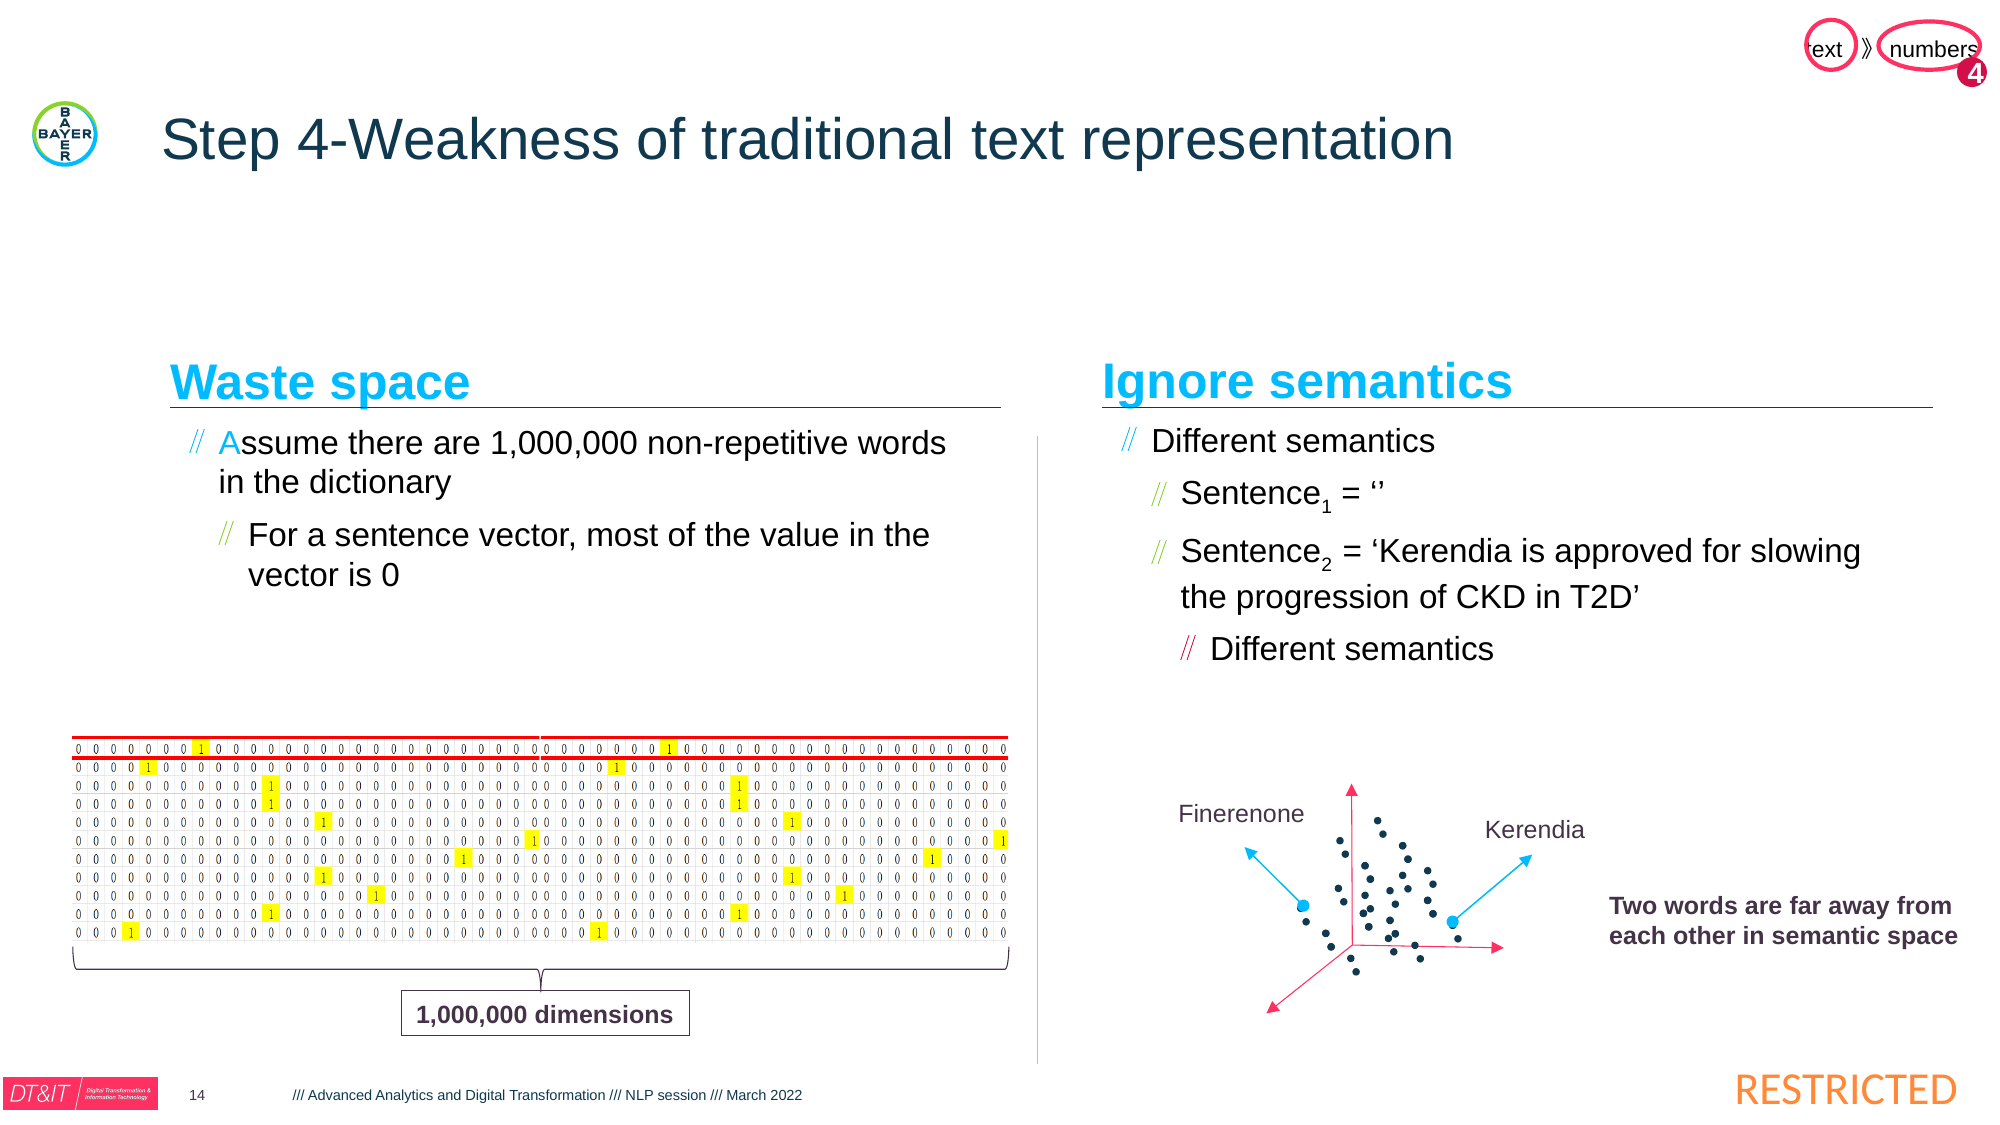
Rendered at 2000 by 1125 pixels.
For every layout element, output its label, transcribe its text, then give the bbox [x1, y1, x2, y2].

text_box [1362, 921, 1375, 933]
text_box 1,000,000 dimensions [401, 990, 690, 1036]
picture [3, 1077, 158, 1110]
text_box [1358, 966, 1362, 978]
text_box [72, 948, 1010, 990]
text_box [1364, 903, 1377, 915]
text_box [1414, 956, 1427, 965]
picture [198, 433, 205, 453]
text_box [1427, 878, 1439, 890]
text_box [1244, 846, 1304, 906]
picture [189, 429, 205, 453]
picture [1180, 635, 1196, 660]
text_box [1452, 854, 1533, 922]
text_box Ignore semantics [1102, 348, 1918, 406]
text_box [1421, 864, 1434, 877]
text_box [1384, 914, 1396, 927]
picture [218, 521, 234, 545]
text_box [1357, 907, 1370, 920]
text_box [1352, 944, 1505, 949]
text_box [1359, 859, 1371, 872]
text_box [1371, 814, 1384, 827]
footer /// Advanced Analytics and Digital Transformation /// NLP session /// March 2022 [292, 1085, 1710, 1104]
picture [64, 105, 82, 112]
text_box [1382, 932, 1395, 943]
text_box [1396, 839, 1409, 852]
text_box [1320, 927, 1332, 940]
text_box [1795, 19, 1990, 71]
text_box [71, 736, 1009, 944]
text_box [1377, 828, 1389, 840]
picture [1121, 427, 1137, 451]
text_box [1409, 939, 1421, 943]
text_box [1300, 916, 1312, 928]
picture [1121, 427, 1128, 447]
text_box [1334, 834, 1346, 847]
title Step 4-Weakness of traditional text representation [161, 29, 1933, 172]
text_box [1364, 873, 1377, 885]
picture [189, 429, 196, 449]
text_box Waste space [170, 349, 986, 407]
text_box [1427, 908, 1439, 920]
text_box [1384, 884, 1396, 897]
text_box 4 [1955, 76, 1989, 90]
text_box Assume there are 1,000,000 non-repetitive words in the dictionary For a sentence vector, most of the value in the vector is 0 [171, 414, 1000, 554]
text_box [1332, 882, 1345, 895]
text_box [1402, 883, 1414, 895]
text_box [1421, 894, 1434, 907]
text_box [1359, 889, 1371, 902]
slide_number 14 [164, 1085, 230, 1104]
text_box Two words are far away from each other in semantic space [1594, 882, 1981, 958]
text_box [1402, 853, 1414, 865]
text_box Finerenone [1163, 789, 1330, 835]
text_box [1266, 944, 1353, 1014]
text_box [1396, 869, 1409, 882]
picture [1151, 482, 1167, 506]
picture [1151, 540, 1167, 564]
picture [1130, 431, 1137, 451]
text_box Different semantics Sentence1 = ‘’ Sentence2 = ‘Kerendia is approved for slowing the progression of CKD in T2D’ Different semantics [1103, 413, 1933, 746]
text_box [1338, 896, 1346, 908]
text_box Kerendia [1469, 806, 1655, 851]
text_box [1389, 928, 1402, 940]
text_box [1389, 898, 1402, 910]
text_box [1452, 933, 1464, 943]
text_box [1339, 848, 1346, 860]
